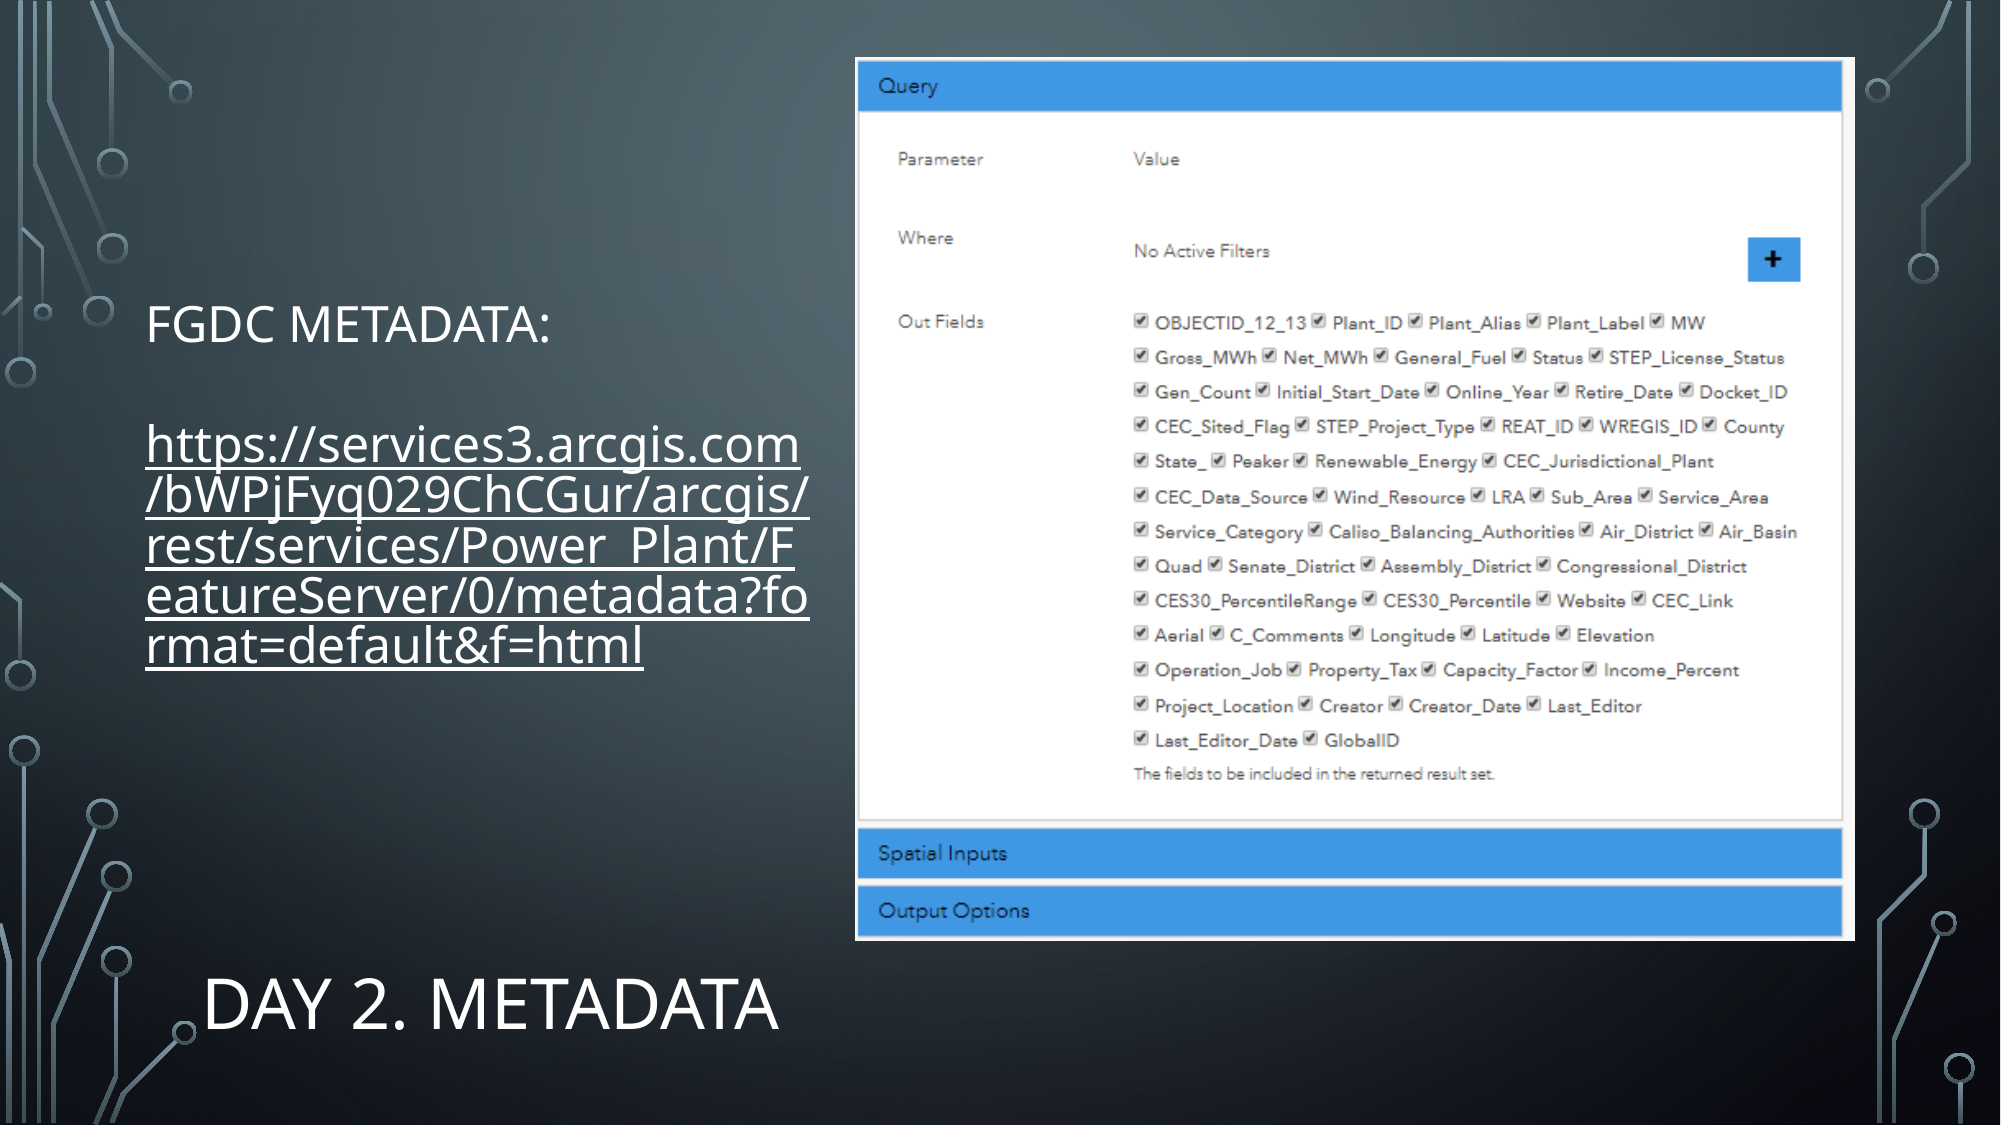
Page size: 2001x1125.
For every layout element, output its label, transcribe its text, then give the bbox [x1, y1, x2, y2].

picture [855, 57, 1855, 941]
text_box Day 2. METADATA [186, 961, 1813, 1053]
text_box FGDC METADATA: https://services3.arcgis.com/bWPjFyq029ChCGur/arcgis/rest/services/Power_Plant/FeatureServer/0/metadata?format=default&f=html [130, 285, 833, 549]
